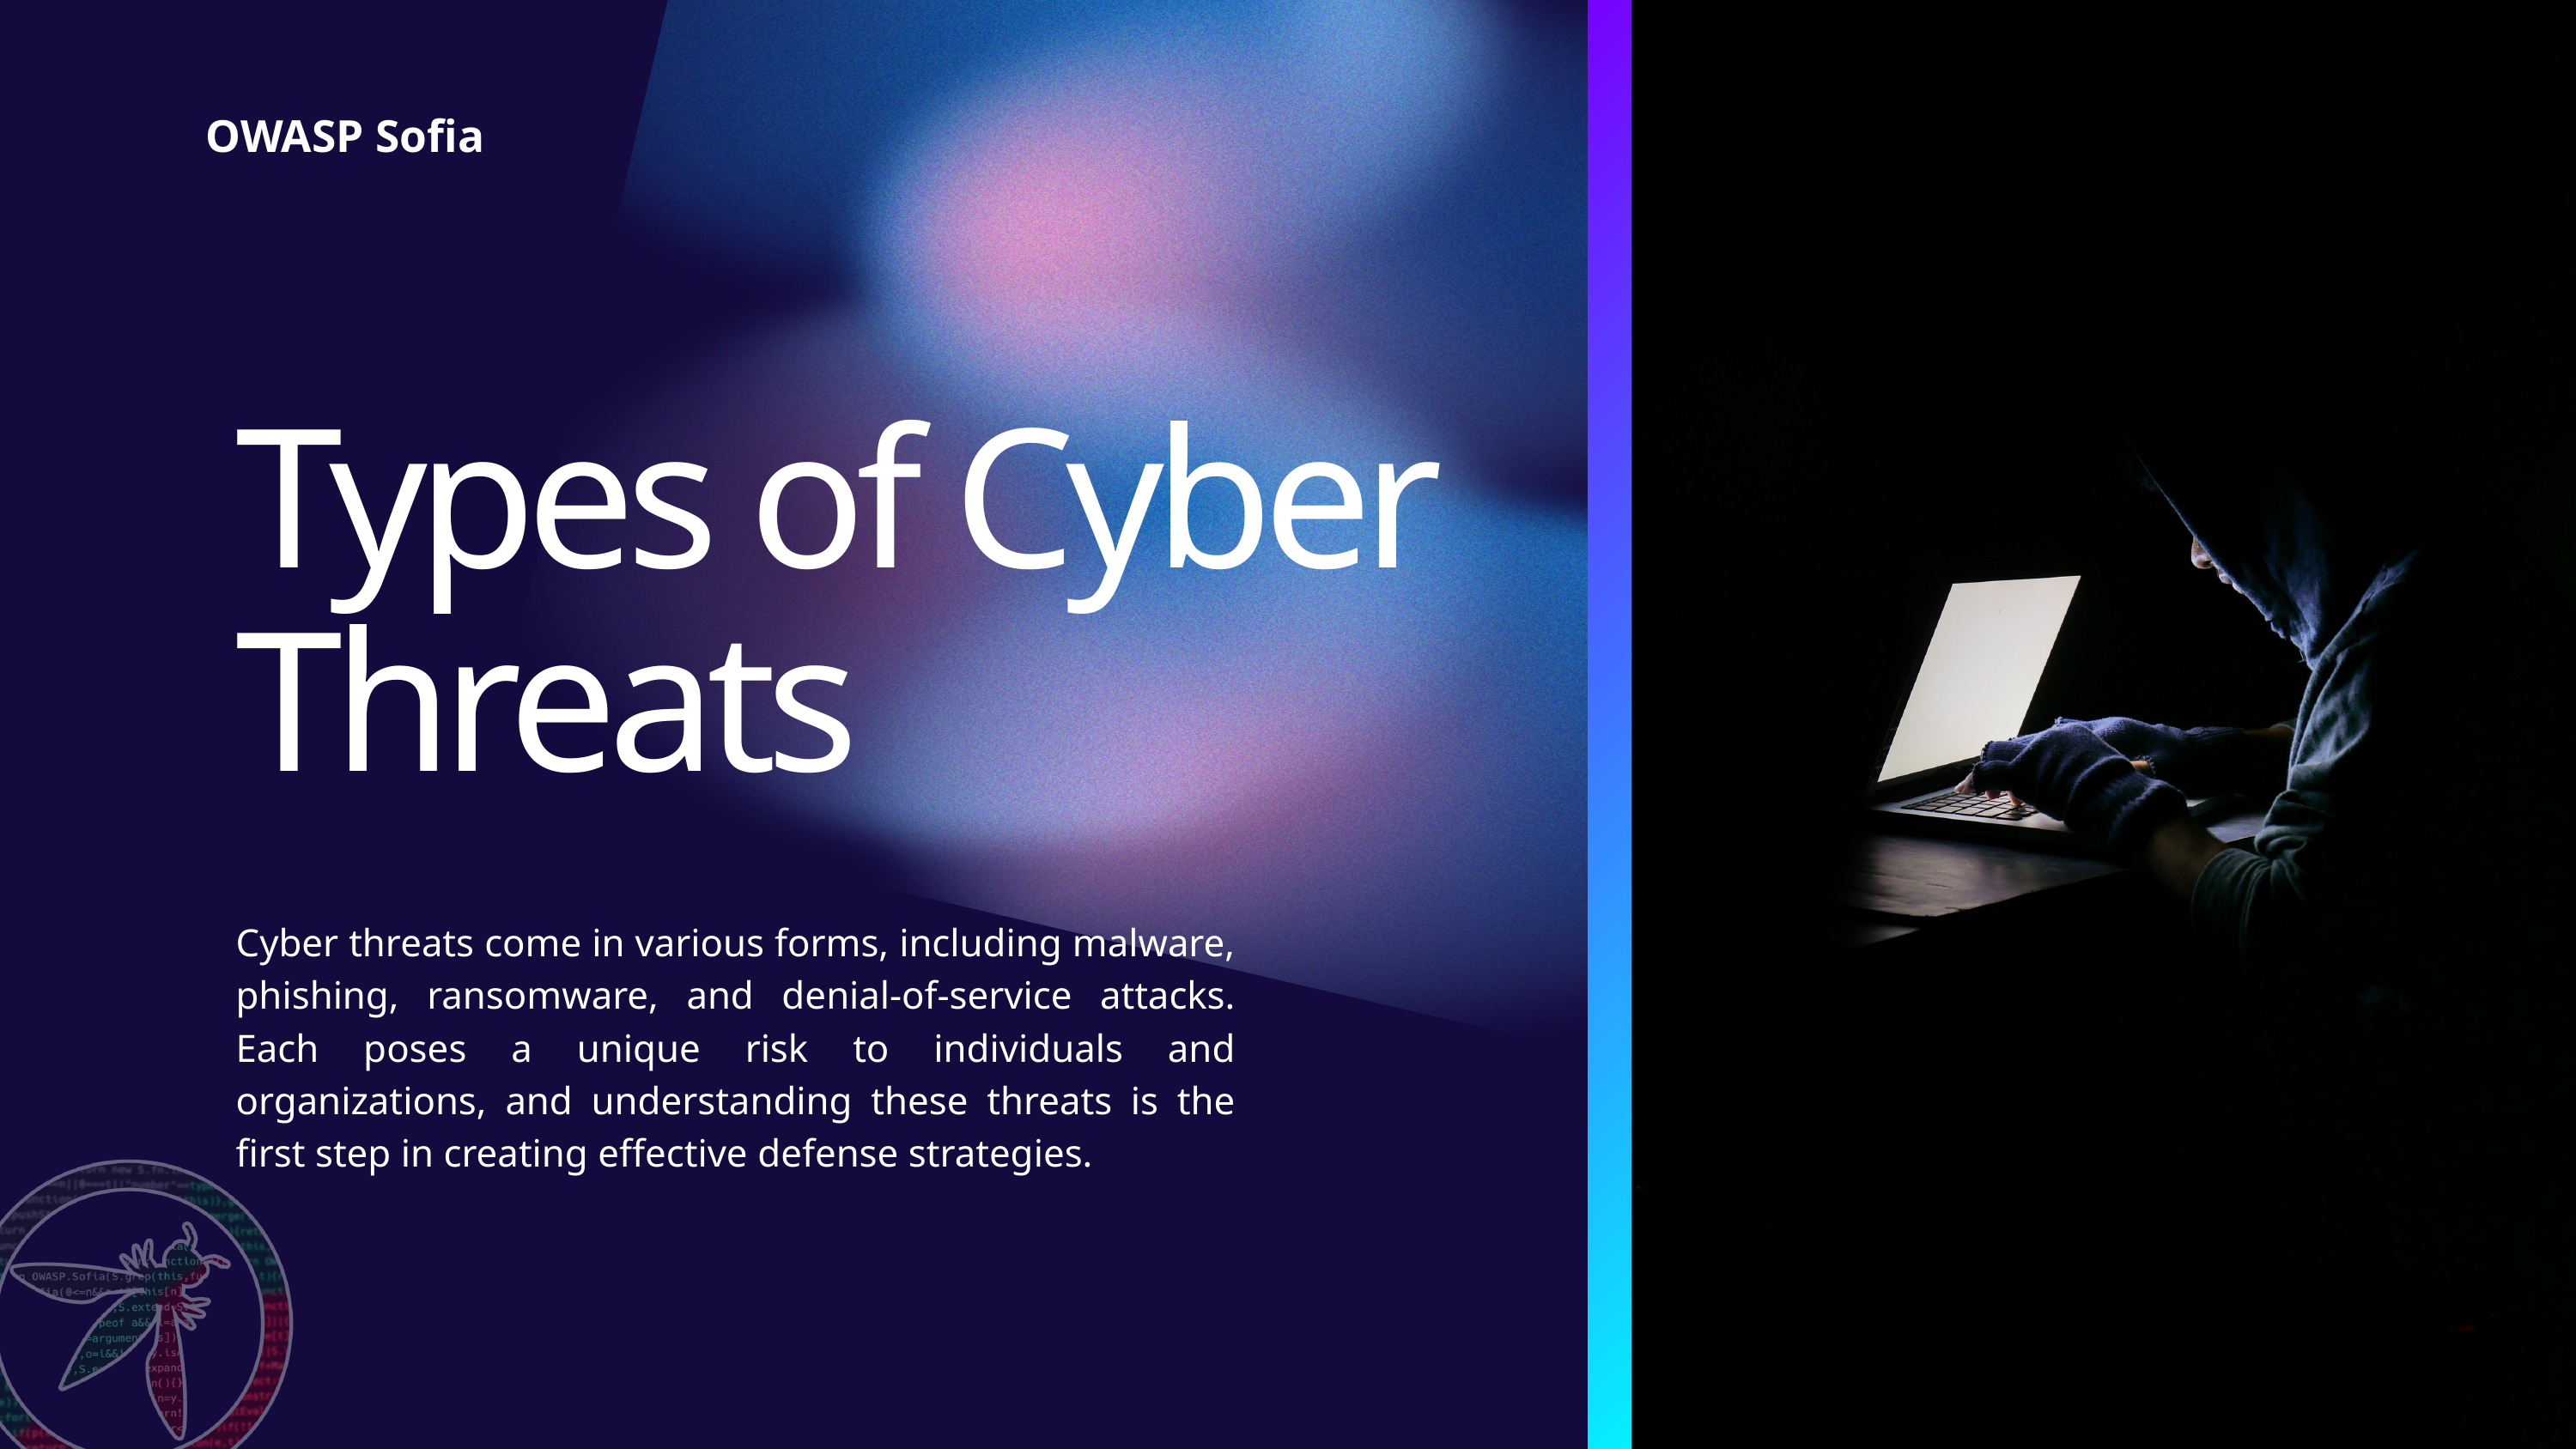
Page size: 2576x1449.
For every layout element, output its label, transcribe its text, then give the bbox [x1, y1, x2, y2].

text_box Cyber threats come in various forms, including malware, phishing, ransomware, and denial-of-service attacks. Each poses a unique risk to individuals and organizations, and understanding these threats is the first step in creating effective defense strategies. [235, 912, 1236, 1175]
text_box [1588, 0, 1630, 1449]
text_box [1631, 0, 2576, 1449]
picture [0, 1149, 303, 1449]
text_box OWASP Sofia [205, 100, 662, 162]
text_box [550, 0, 1587, 1052]
text_box Types of Cyber Threats [235, 403, 1477, 810]
